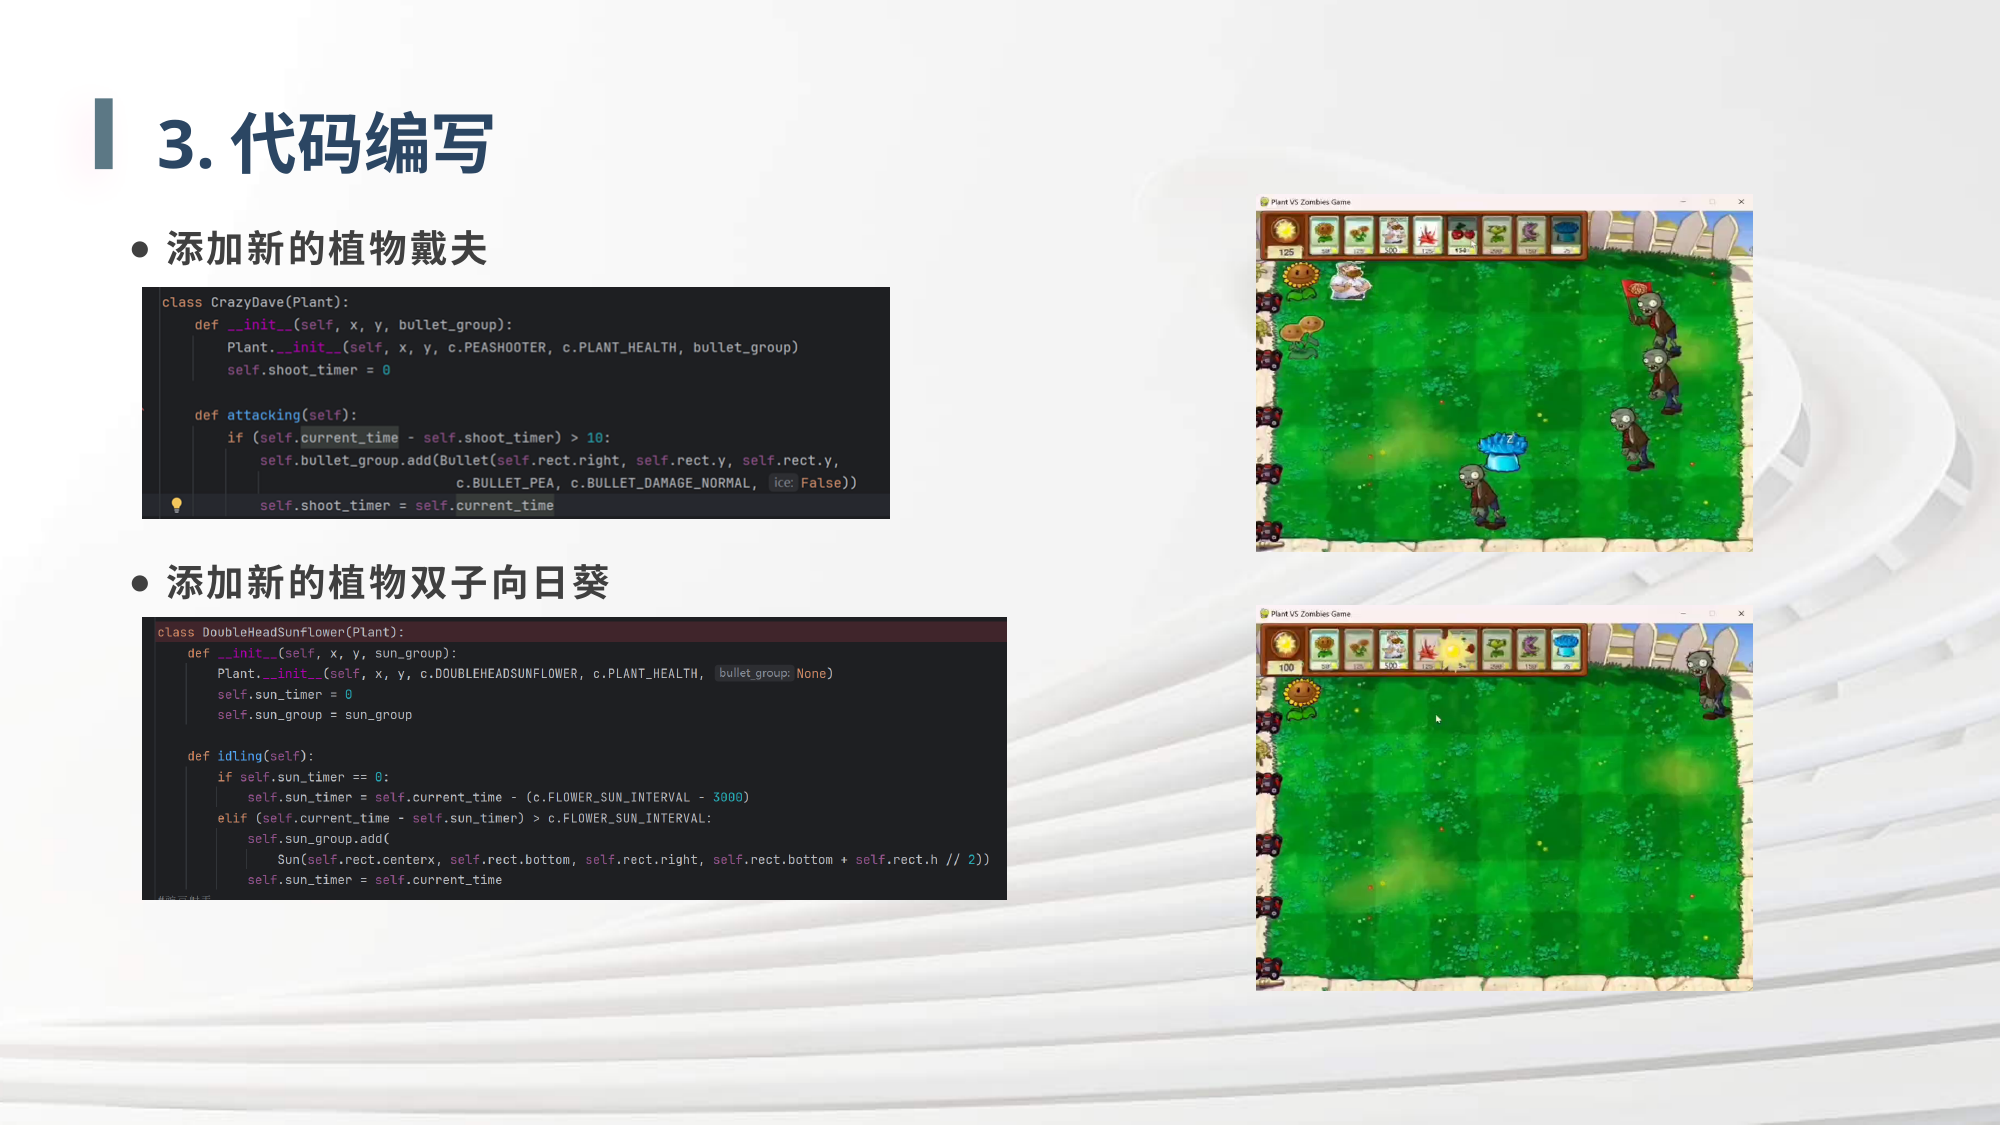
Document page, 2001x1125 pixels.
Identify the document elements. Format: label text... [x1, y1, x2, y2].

list 添加新的植物戴夫 添加新的植物双子向日葵 [114, 204, 1886, 1014]
picture [0, 0, 2000, 1125]
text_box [1255, 193, 1754, 553]
title 3.代码编写 [142, 85, 1886, 182]
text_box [1255, 604, 1754, 992]
